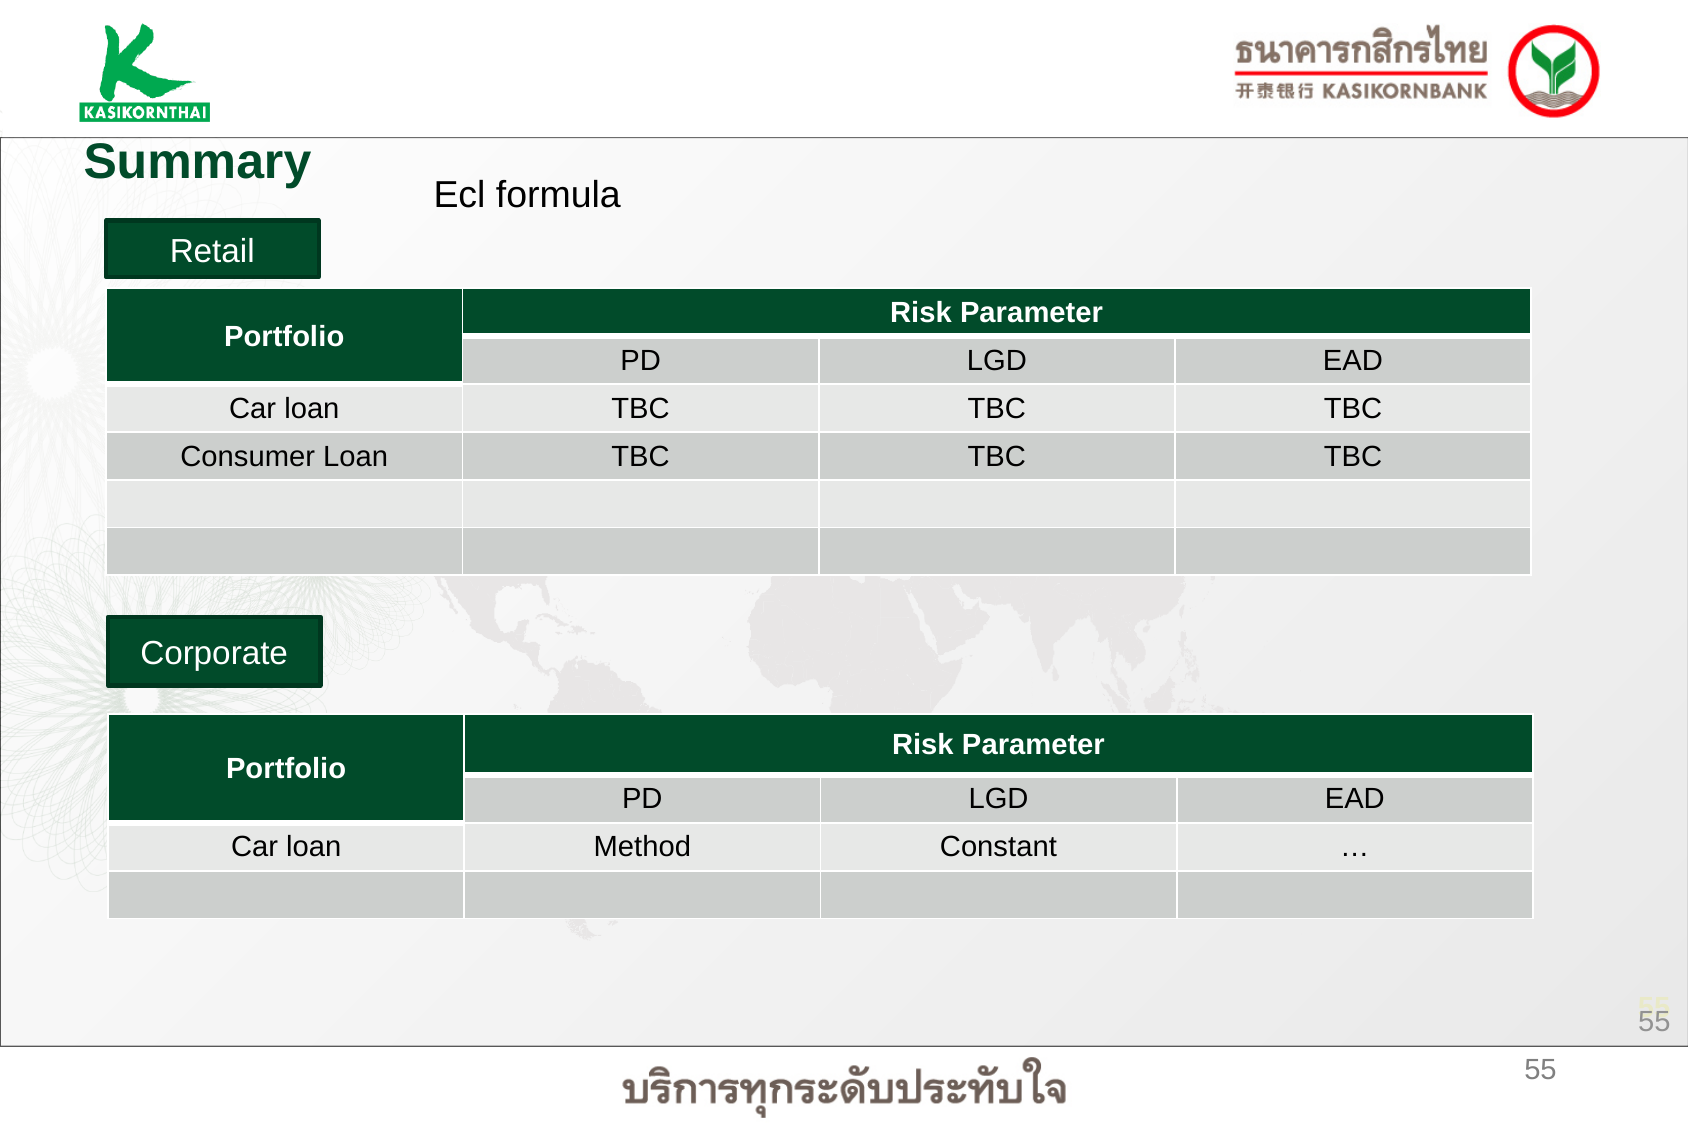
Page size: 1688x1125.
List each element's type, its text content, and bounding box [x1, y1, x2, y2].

table_cell [463, 528, 818, 574]
table_cell [107, 528, 462, 574]
table_cell [107, 481, 462, 527]
table_cell TBC [1176, 433, 1530, 479]
table_cell [465, 872, 820, 918]
table_cell [1178, 872, 1532, 918]
table_cell TBC [820, 433, 1174, 479]
table_cell Consumer Loan [107, 433, 462, 479]
table_header Portfolio [109, 715, 463, 820]
table_cell Car loan [109, 826, 463, 870]
picture [0, 1049, 1688, 1125]
table_cell [820, 528, 1174, 574]
table_cell [1176, 481, 1530, 527]
table_header Risk Parameter [463, 289, 1530, 333]
text_box Corporate [106, 615, 323, 688]
table_cell … [1178, 824, 1532, 870]
table_cell EAD [1176, 339, 1530, 383]
table_header Risk Parameter [465, 715, 1532, 772]
table_cell TBC [463, 433, 818, 479]
table_cell [821, 872, 1176, 918]
picture [79, 23, 210, 122]
table_cell [1176, 528, 1530, 574]
table_cell TBC [820, 385, 1174, 431]
text_box Retail [104, 218, 321, 279]
table_cell Car loan [107, 387, 462, 431]
text_box Summary [67, 128, 721, 190]
table_cell Method [465, 824, 820, 870]
slide_number 55 [1191, 1042, 1572, 1103]
picture [1233, 23, 1601, 120]
table_cell PD [465, 778, 820, 822]
table_header Portfolio [107, 289, 462, 381]
table_cell LGD [820, 339, 1174, 383]
table_cell [109, 872, 463, 918]
text_box Ecl formula [418, 162, 682, 223]
table_cell TBC [1176, 385, 1530, 431]
table_cell PD [463, 339, 818, 383]
table_cell [820, 481, 1174, 527]
table_cell LGD [821, 778, 1176, 822]
table_cell EAD [1178, 778, 1532, 822]
table_cell [463, 481, 818, 527]
table_cell Constant [821, 824, 1176, 870]
table_cell TBC [463, 385, 818, 431]
